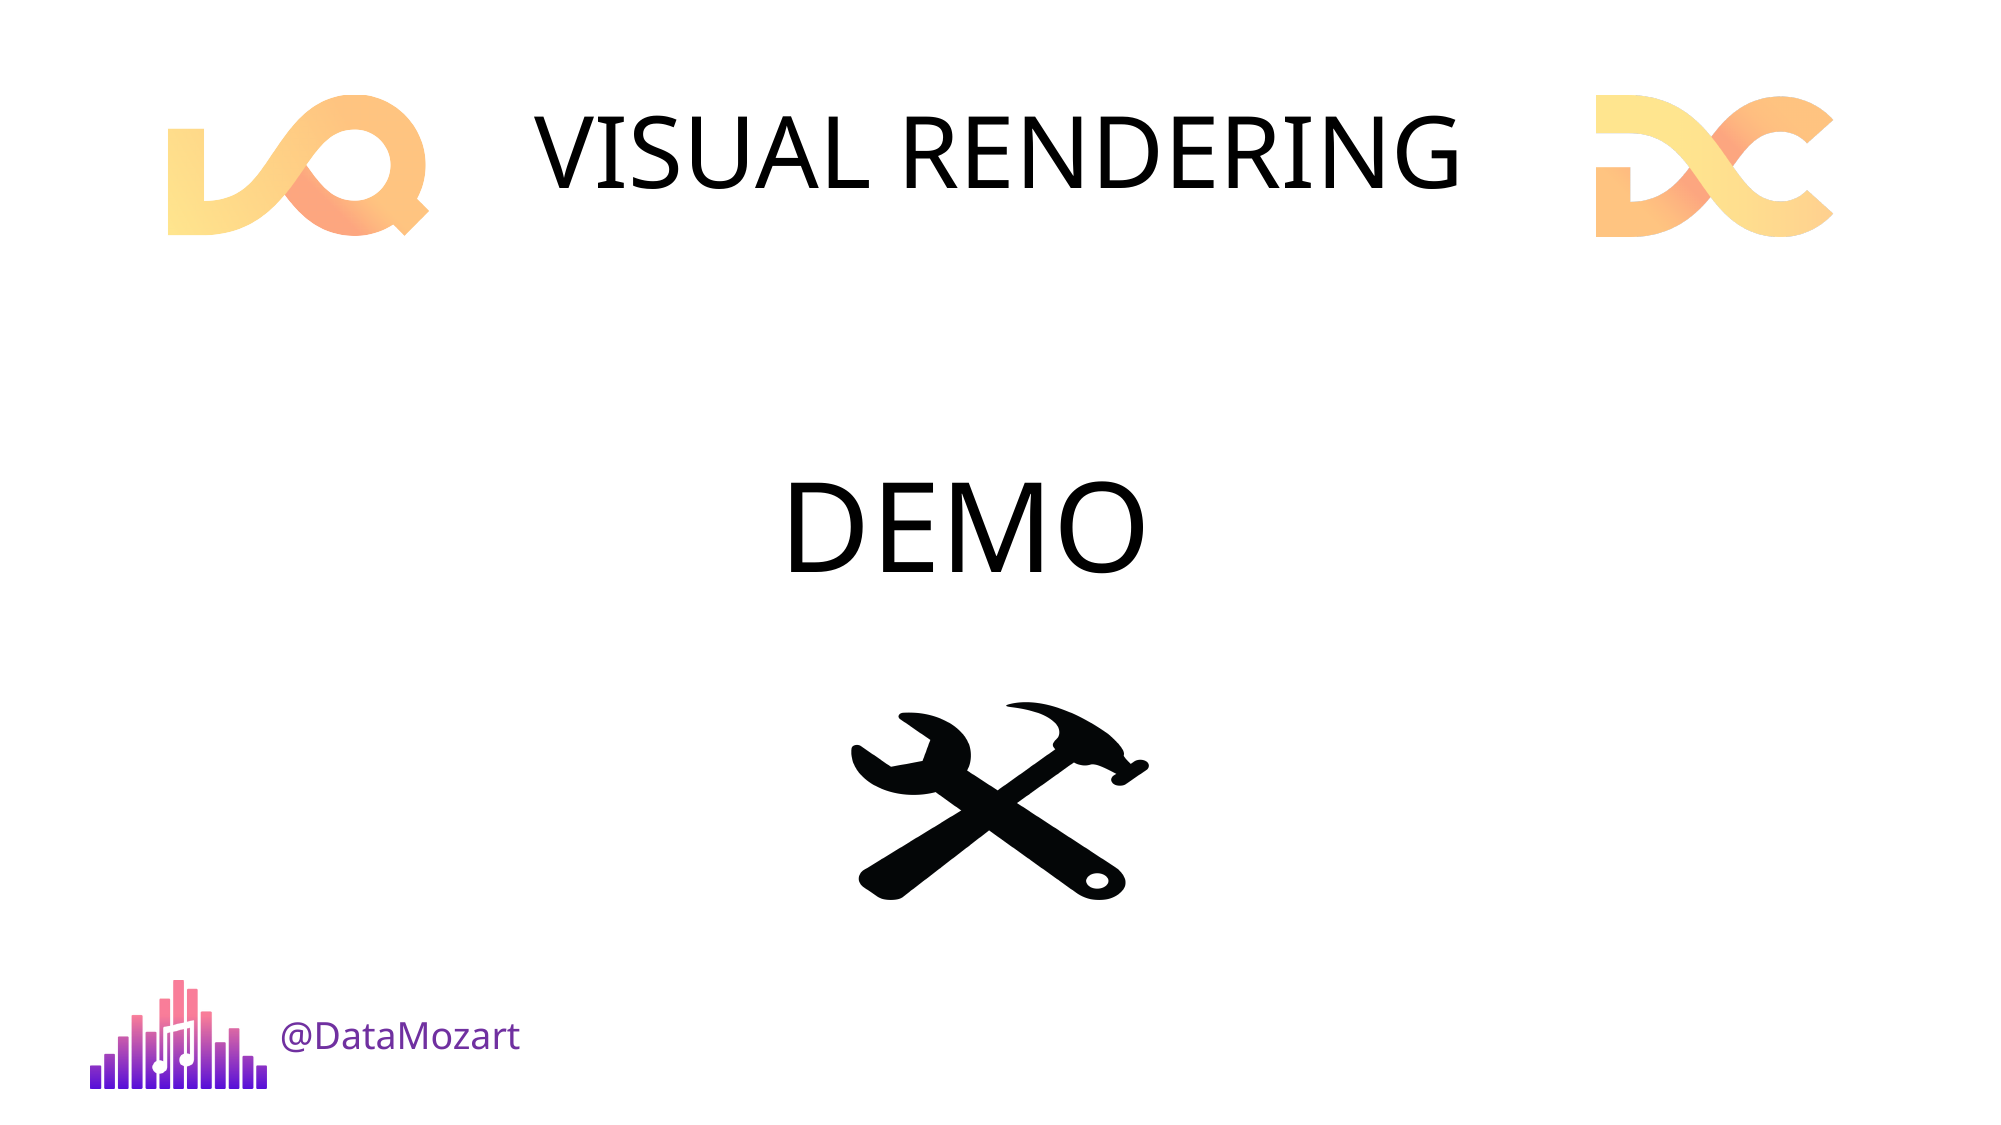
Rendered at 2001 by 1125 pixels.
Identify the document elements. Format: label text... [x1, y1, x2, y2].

text_box @DataMozart [267, 1004, 536, 1065]
picture [90, 980, 267, 1089]
picture [851, 702, 1149, 900]
text_box VISUAL RENDERING [519, 81, 1481, 216]
text_box DEMO [764, 289, 1167, 605]
